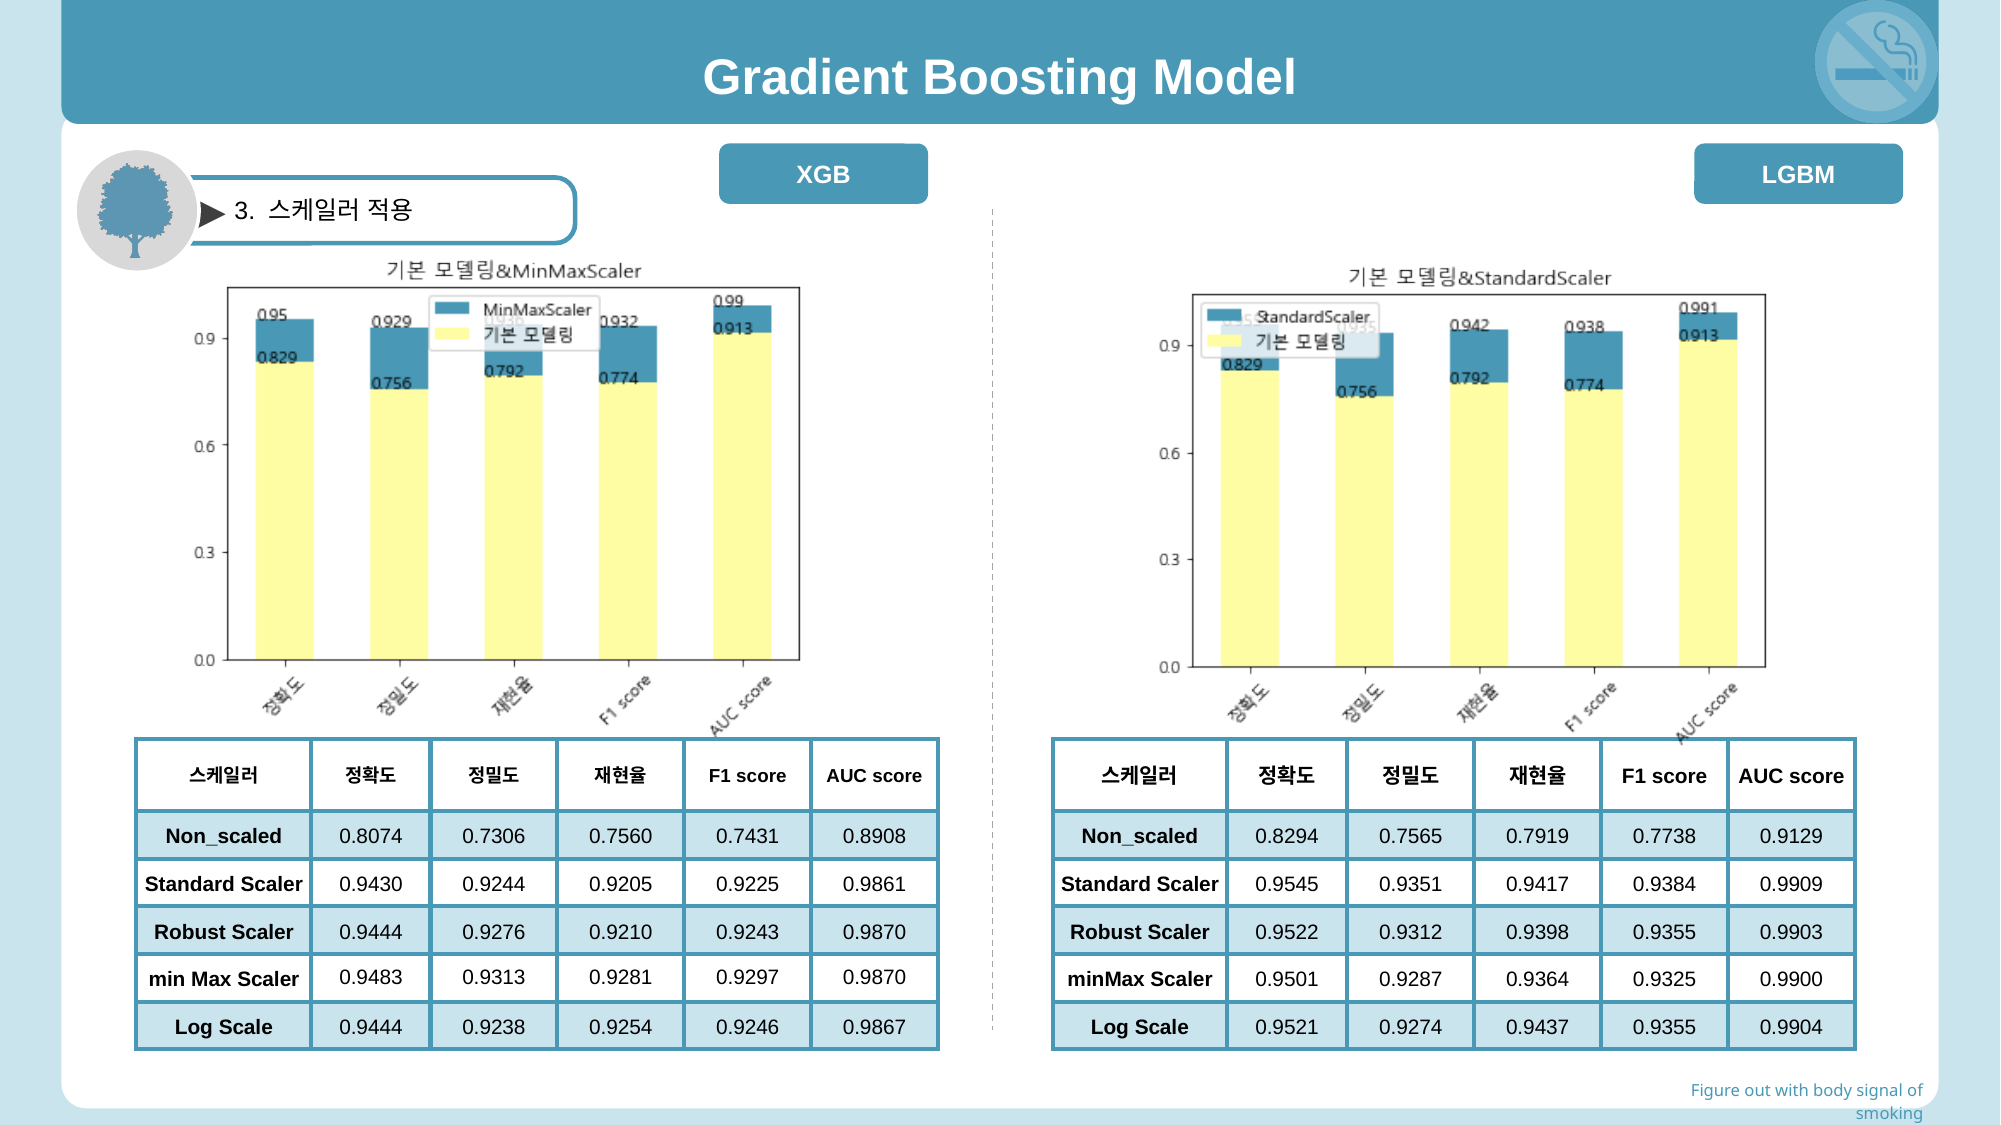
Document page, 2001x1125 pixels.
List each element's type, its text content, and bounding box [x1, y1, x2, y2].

table_cell Standard Scaler [1055, 861, 1225, 904]
table_cell 0.9312 [1349, 908, 1472, 952]
table_cell 0.9444 [313, 908, 428, 952]
table_cell 0.8294 [1229, 813, 1345, 857]
table_cell 0.9904 [1730, 1004, 1853, 1047]
table_cell 0.7306 [433, 813, 555, 857]
table_cell 0.9225 [686, 861, 809, 904]
table_cell 0.7560 [559, 813, 682, 857]
table_cell Log Scale [1055, 1004, 1225, 1047]
table_cell 0.8908 [813, 813, 936, 857]
table_cell Non_scaled [138, 813, 309, 857]
table_cell 0.9325 [1603, 956, 1726, 1000]
table_cell Non_scaled [1055, 813, 1225, 857]
table_cell 0.9276 [433, 908, 555, 952]
table_header 스케일러 [1055, 741, 1225, 809]
table_header AUC score [1730, 741, 1853, 809]
table_header AUC score [813, 741, 936, 809]
table_cell 0.9246 [686, 1004, 809, 1047]
table_cell Log Scale [138, 1004, 309, 1047]
table_header 재현율 [1476, 768, 1599, 809]
text_box [61, 119, 1939, 1109]
table_cell 0.9861 [813, 861, 936, 904]
table_cell 0.9870 [813, 956, 936, 1000]
table_cell 0.9129 [1730, 813, 1853, 857]
table_cell 0.9238 [433, 1004, 555, 1047]
table_cell 0.9351 [1349, 861, 1472, 904]
table_cell 0.9545 [1229, 861, 1345, 904]
table_cell 0.9274 [1349, 1004, 1472, 1047]
text_box LGBM [1694, 143, 1904, 204]
table_cell 0.7738 [1603, 813, 1726, 857]
table_cell 0.9243 [686, 908, 809, 952]
table_cell 0.9205 [559, 861, 682, 904]
table_cell Robust Scaler [1055, 908, 1225, 952]
picture [180, 251, 811, 752]
text_box XGB [719, 143, 929, 204]
table_cell 0.9870 [813, 908, 936, 952]
table_cell 0.9867 [813, 1004, 936, 1047]
table_cell 0.9297 [686, 956, 809, 1000]
table_cell 0.9254 [559, 1004, 682, 1047]
table_header 정확도 [313, 760, 428, 809]
table_cell Robust Scaler [138, 908, 309, 952]
table_cell 0.9501 [1229, 956, 1345, 1000]
table_cell 0.9244 [433, 861, 555, 904]
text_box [74, 148, 576, 273]
table_header 정밀도 [433, 760, 555, 809]
table_cell 0.9903 [1730, 908, 1853, 952]
table_header 정밀도 [1349, 768, 1472, 809]
table_cell 0.8074 [313, 813, 428, 857]
table_cell 0.9210 [559, 908, 682, 952]
table_cell 0.9364 [1476, 956, 1599, 1000]
text_box Figure out with body signal of smoking [1605, 1061, 1939, 1125]
table_cell 0.9430 [313, 861, 428, 904]
table_cell min Max Scaler [138, 956, 309, 1000]
table_cell 0.9287 [1349, 956, 1472, 1000]
table_cell 0.9417 [1476, 861, 1599, 904]
table_cell 0.9909 [1730, 861, 1853, 904]
table_cell 0.9313 [433, 956, 555, 1000]
text_box Gradient Boosting Model [61, 0, 1812, 124]
table_cell 0.7431 [686, 813, 809, 857]
table_cell Standard Scaler [138, 861, 309, 904]
table_cell 0.9355 [1603, 1004, 1726, 1047]
table_cell minMax Scaler [1055, 956, 1225, 1000]
table_cell 0.7565 [1349, 813, 1472, 857]
picture [1146, 257, 1777, 759]
table_header 정확도 [1229, 768, 1345, 809]
table_header 재현율 [559, 760, 682, 809]
table_header F1 score [686, 760, 809, 809]
table_header F1 score [1603, 768, 1726, 809]
table_cell 0.9483 [313, 956, 428, 1000]
table_cell 0.7919 [1476, 813, 1599, 857]
table_cell 0.9444 [313, 1004, 428, 1047]
table_cell 0.9398 [1476, 908, 1599, 952]
table_header 스케일러 [138, 741, 309, 809]
table_cell 0.9355 [1603, 908, 1726, 952]
table_cell 0.9281 [559, 956, 682, 1000]
table_cell 0.9522 [1229, 908, 1345, 952]
picture [1814, 0, 1939, 125]
table_cell 0.9437 [1476, 1004, 1599, 1047]
table_cell 0.9900 [1730, 956, 1853, 1000]
table_cell 0.9521 [1229, 1004, 1345, 1047]
table_cell 0.9384 [1603, 861, 1726, 904]
